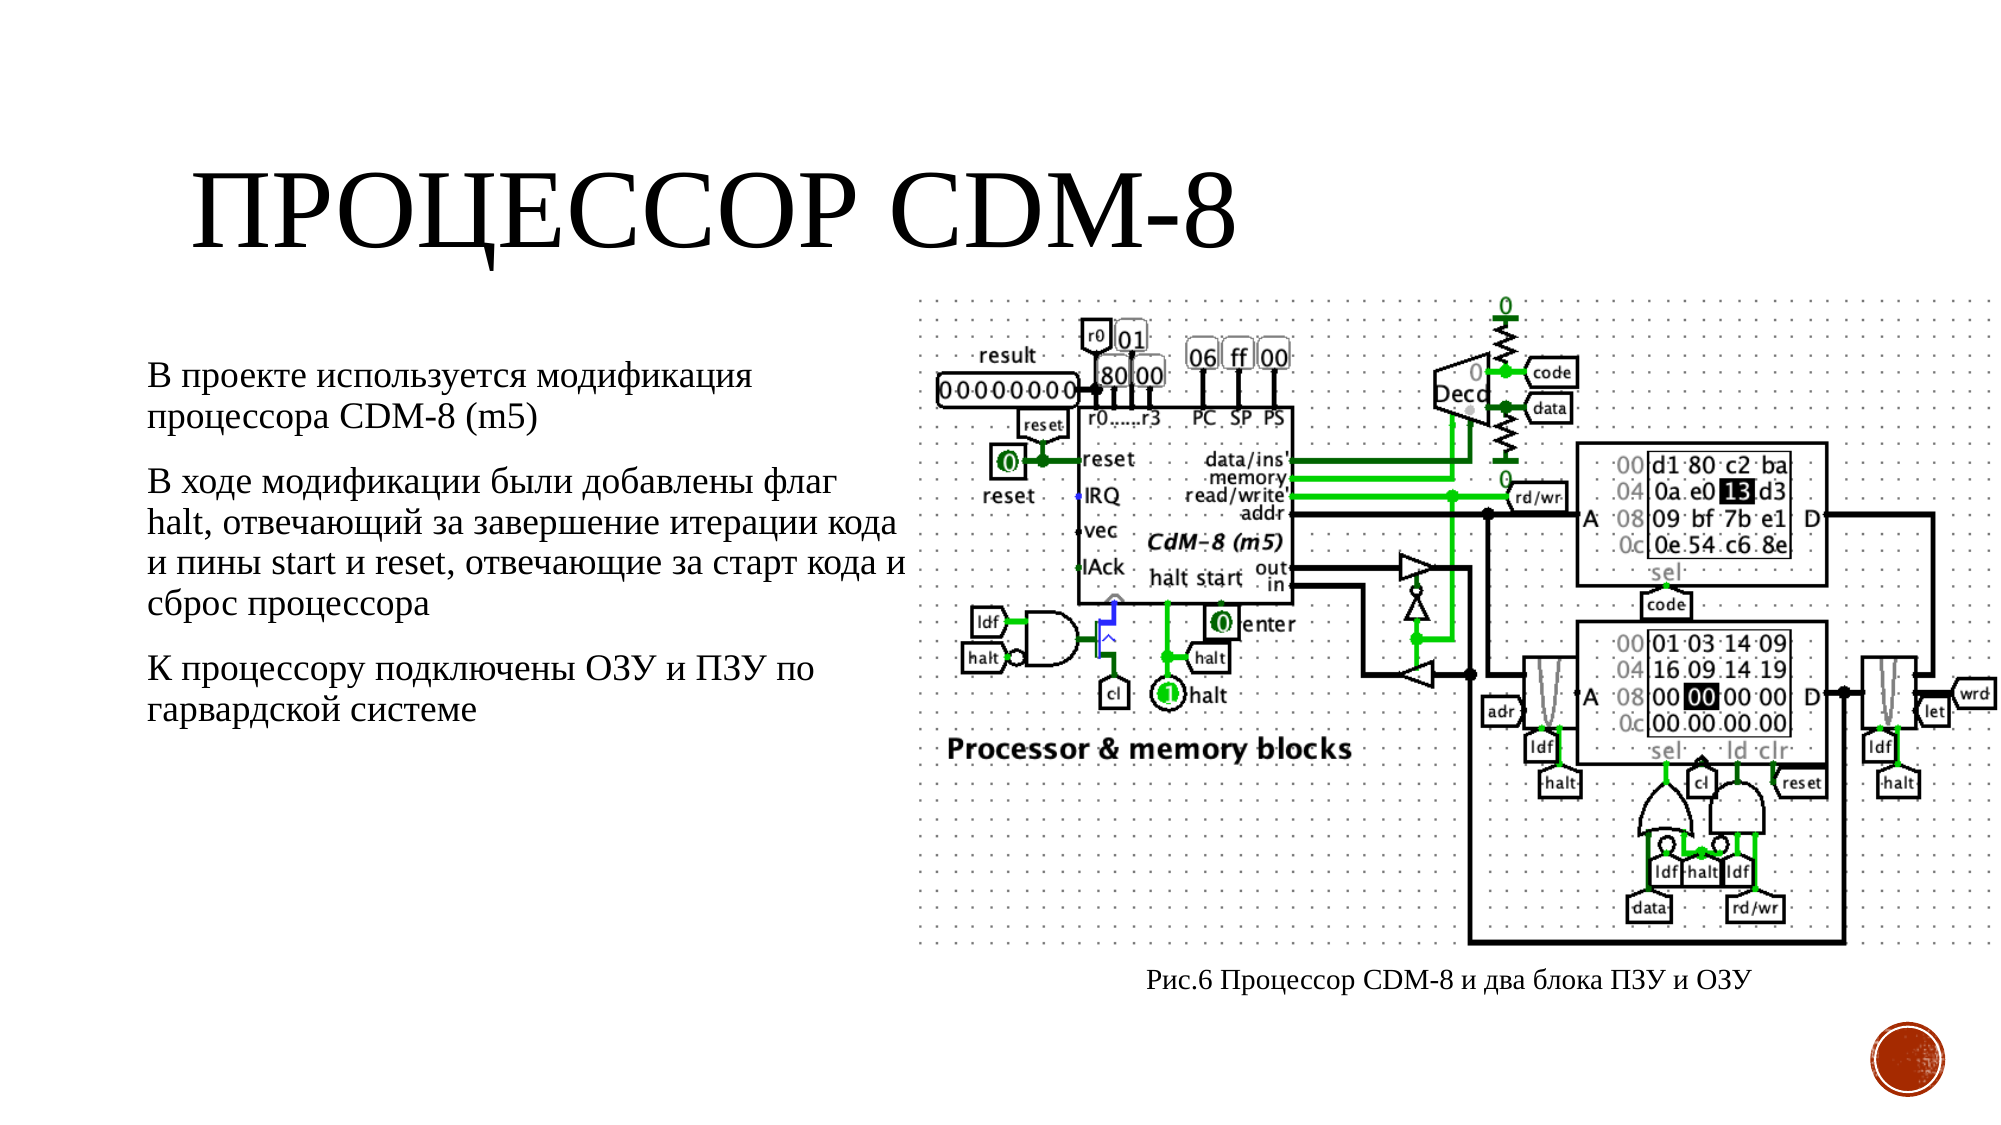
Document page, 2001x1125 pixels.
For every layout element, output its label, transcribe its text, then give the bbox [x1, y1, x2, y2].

text_box Рис.6 Процессор CDM-8 и два блока ПЗУ и ОЗУ [1131, 954, 1796, 1003]
picture [905, 288, 2000, 954]
list В проекте используется модификация процессора CDM-8 (m5) В ходе модификации были добавлены флаг halt, отвечающий за завершение итерации кода и пины start и reset, отвечающие за старт кода и сброс процессора К процессору подключены ОЗУ и ПЗУ по гарвардской системе [132, 348, 925, 1013]
title Процессор CDM-8 [175, 79, 1826, 344]
